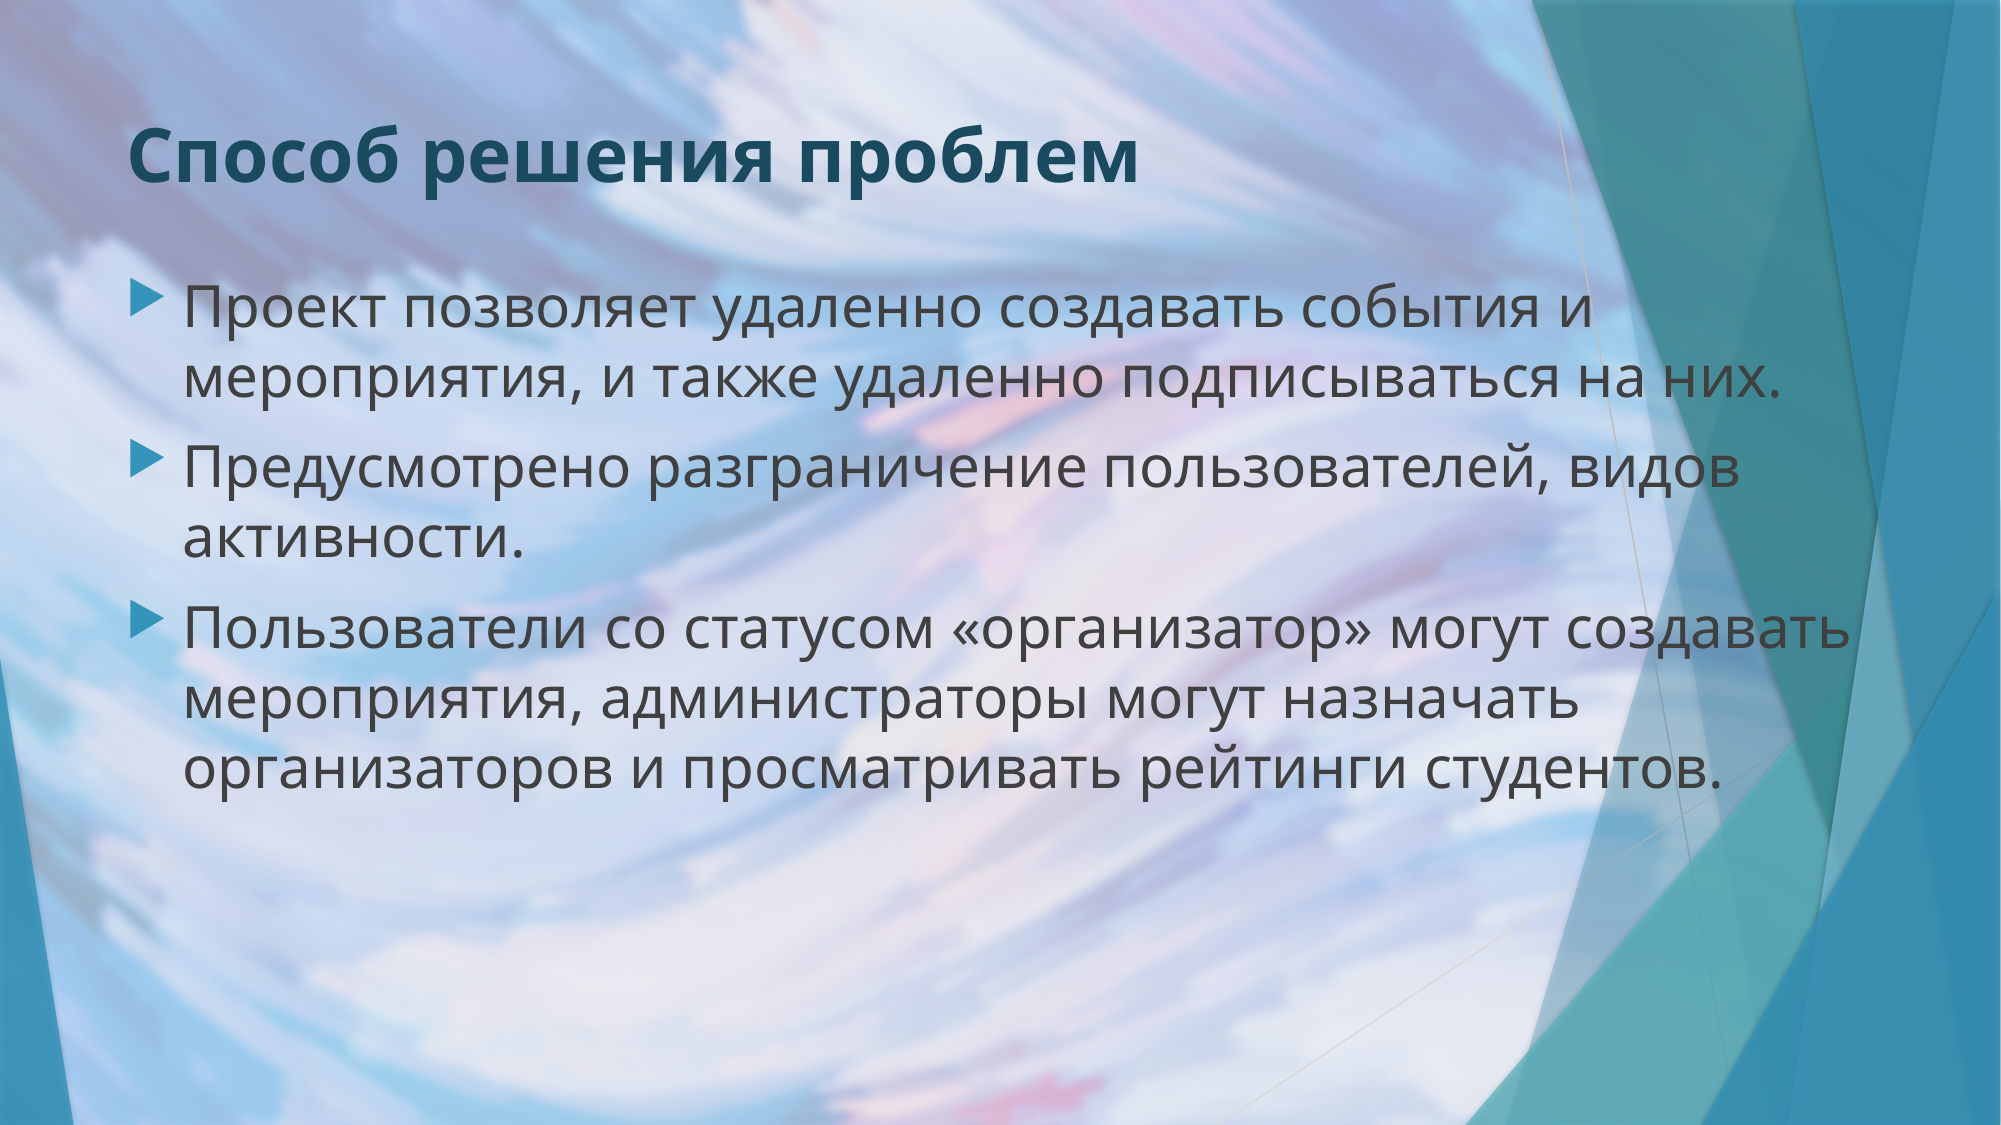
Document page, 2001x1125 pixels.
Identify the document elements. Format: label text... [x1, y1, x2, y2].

title Способ решения проблем [111, 99, 1522, 214]
list Проект позволяет удаленно создавать события и мероприятия, и также удаленно подписываться на них. Предусмотрено разграничение пользователей, видов активности. Пользователи со статусом «организатор» могут создавать мероприятия, администраторы могут назначать организаторов и просматривать рейтинги студентов. [111, 261, 1943, 898]
